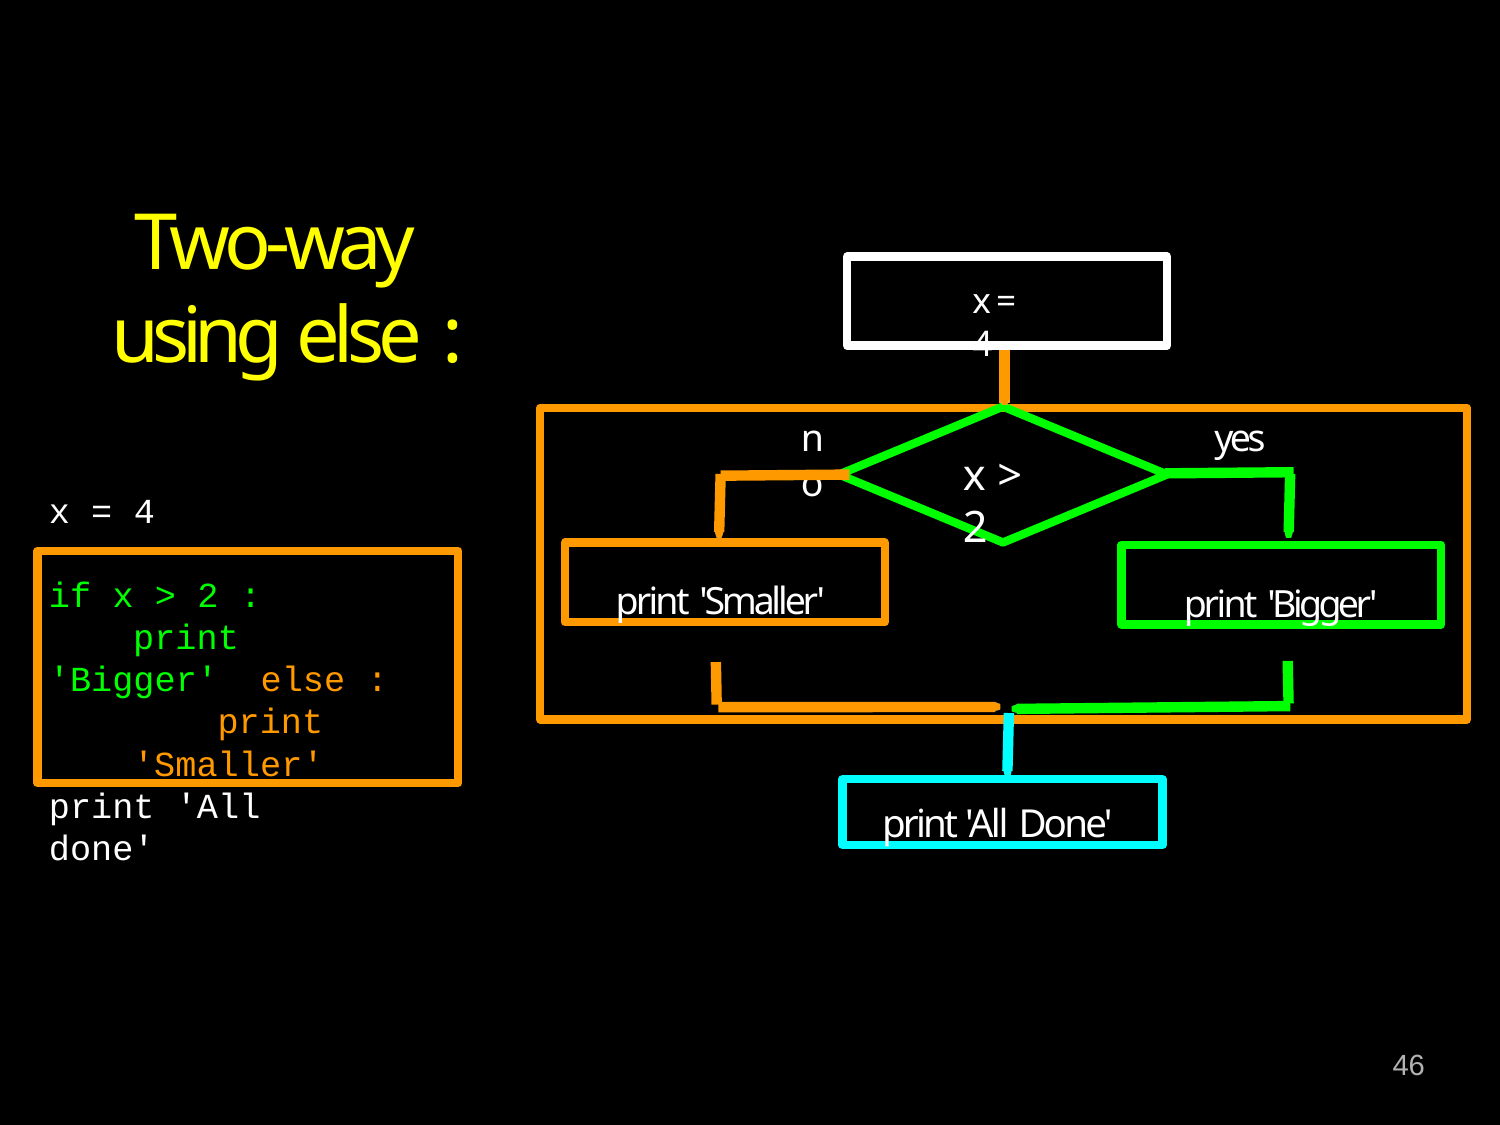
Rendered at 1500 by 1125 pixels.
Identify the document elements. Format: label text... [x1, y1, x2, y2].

text_box [844, 406, 1168, 526]
text_box if x > 2 : print 'Bigger' else : print 'Smaller' [37, 550, 459, 784]
text_box print 'Bigger' [1121, 544, 1442, 625]
text_box yes [1213, 412, 1270, 459]
text_box [1284, 527, 1293, 538]
text_box [1000, 395, 1009, 405]
text_box no [799, 475, 844, 504]
text_box x = 4 [47, 486, 156, 531]
text_box print 'Smaller' [564, 542, 885, 623]
text_box [540, 407, 1468, 720]
text_box print 'All Done' [842, 779, 1163, 846]
text_box [714, 527, 724, 538]
title Two-way using else : [110, 191, 464, 381]
text_box print 'All done' [47, 781, 388, 868]
text_box x > 2 [961, 445, 1045, 551]
text_box x = 4 [971, 277, 1044, 364]
text_box no [799, 412, 844, 474]
text_box [1003, 766, 1012, 777]
text_box [991, 702, 1001, 712]
text_box [1011, 704, 1021, 713]
slide_number 46 [1080, 1046, 1425, 1092]
text_box [847, 256, 1168, 346]
